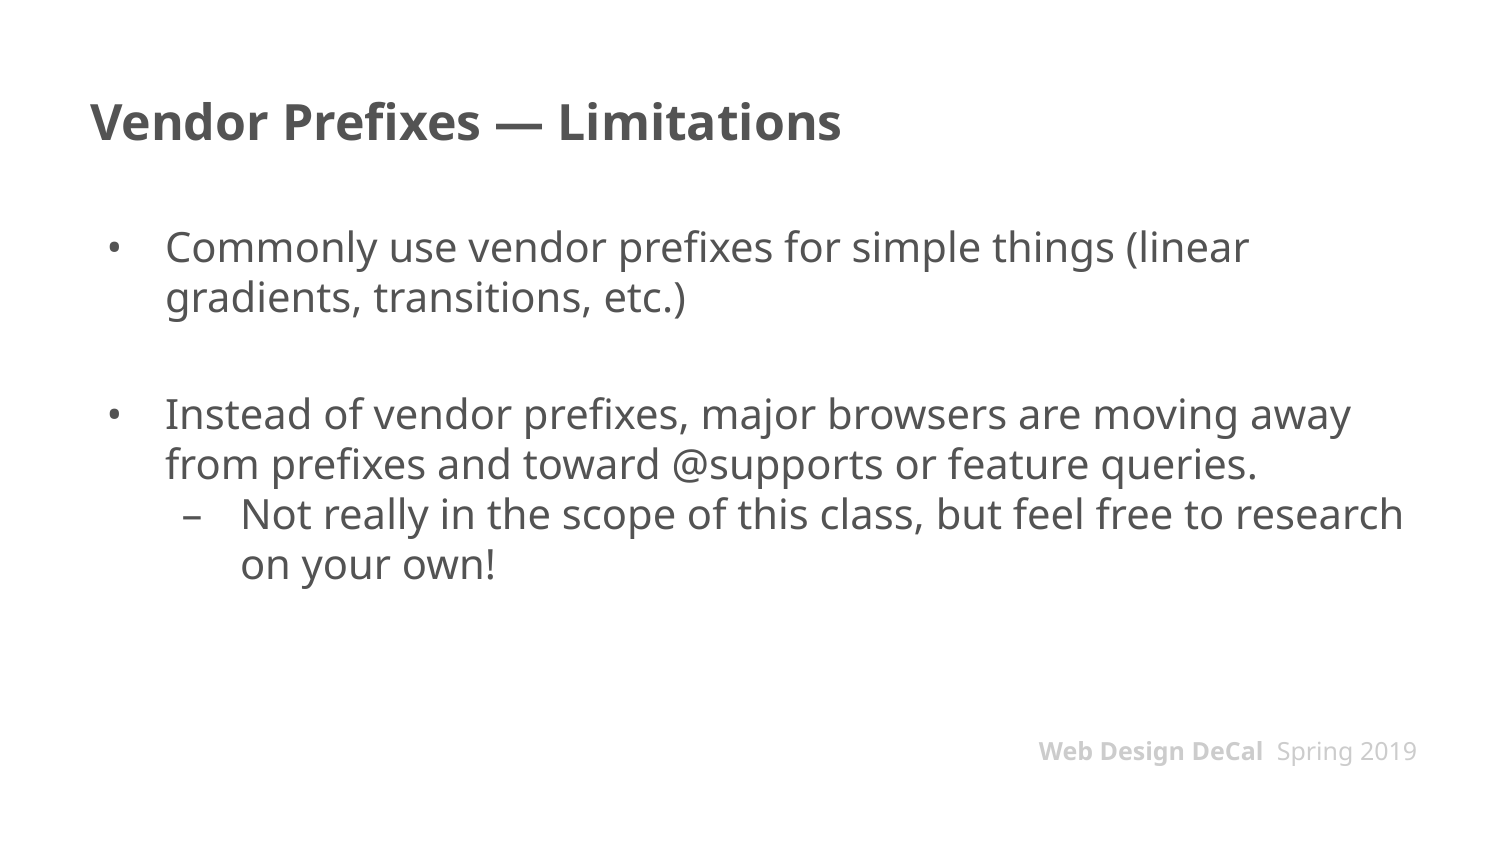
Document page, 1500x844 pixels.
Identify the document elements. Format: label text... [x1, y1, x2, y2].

list Commonly use vendor prefixes for simple things (linear gradients, transitions, etc.) Instead of vendor prefixes, major browsers are moving away from prefixes and toward @supports or feature queries. Not really in the scope of this class, but feel free to research on your own! [75, 168, 1425, 694]
title Vendor Prefixes — Limitations [75, 75, 1425, 150]
